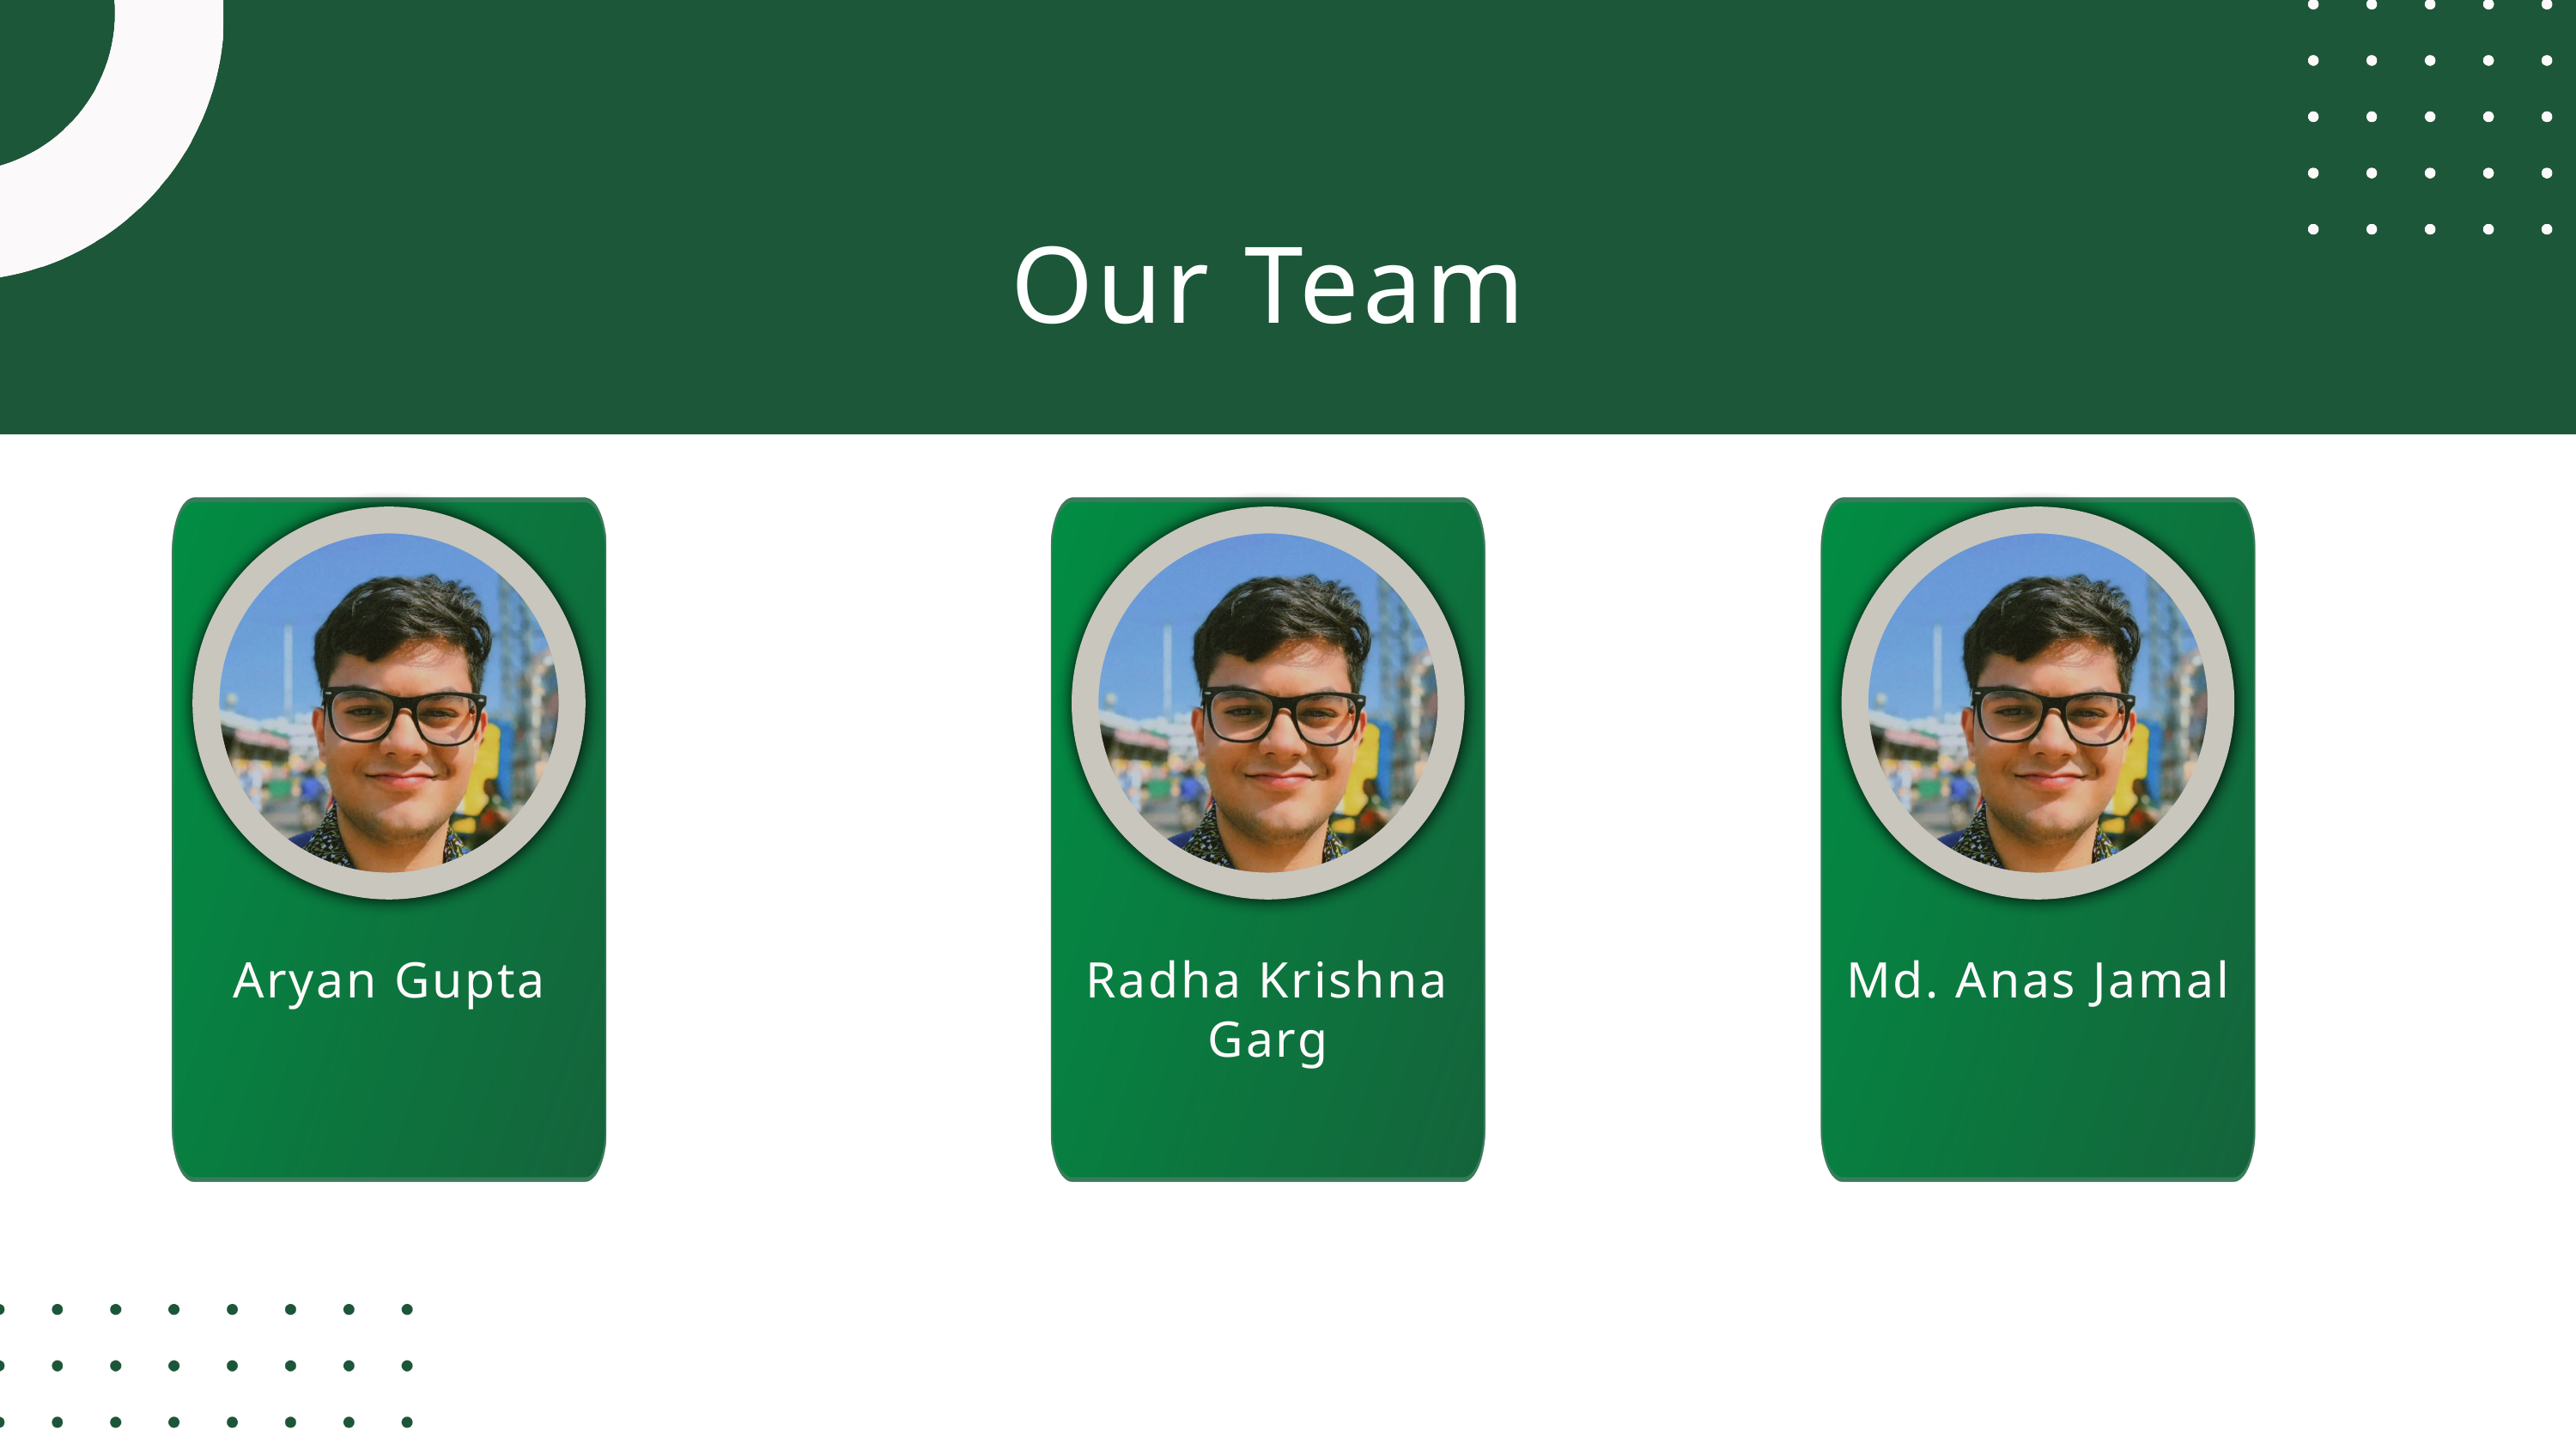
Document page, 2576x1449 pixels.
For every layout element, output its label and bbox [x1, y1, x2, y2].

text_box [1820, 497, 2256, 1182]
text_box [1050, 497, 1486, 1182]
text_box [0, 1303, 413, 1449]
text_box [171, 497, 607, 1182]
text_box [0, 0, 2576, 435]
